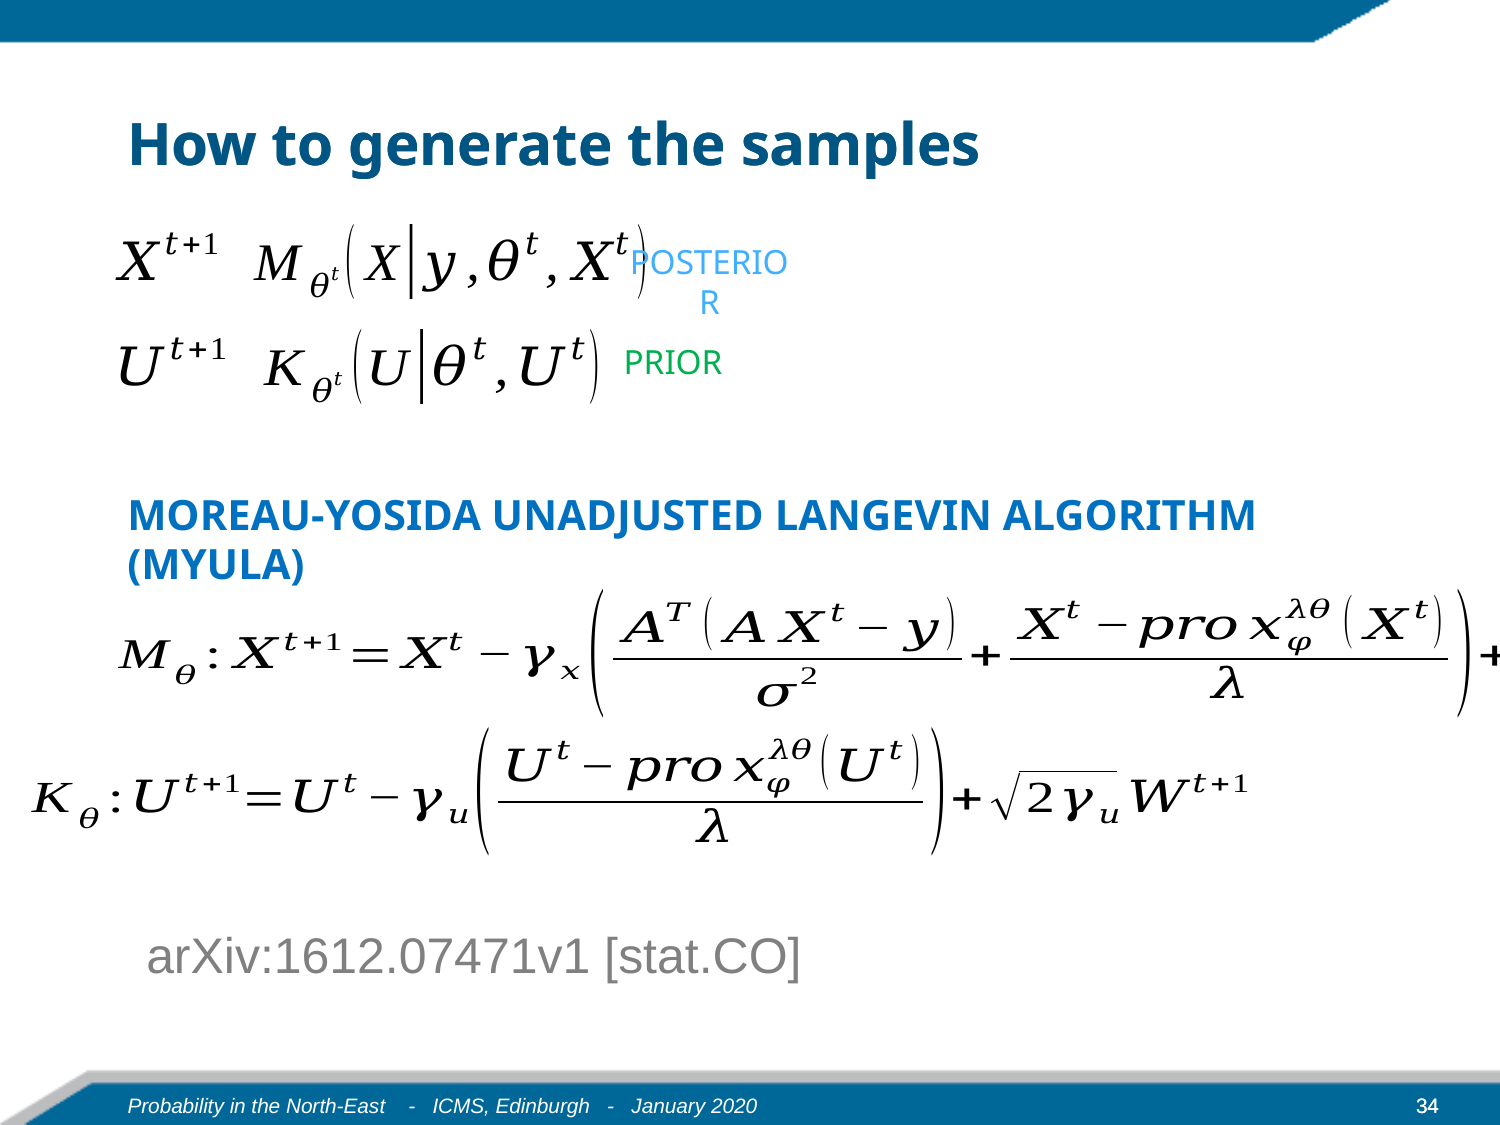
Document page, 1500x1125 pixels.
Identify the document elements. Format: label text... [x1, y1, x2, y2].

text_box PRIOR [572, 333, 774, 389]
text_box 34 [1401, 1075, 1500, 1125]
text_box POSTERIOR [609, 288, 810, 329]
picture [0, 0, 1500, 1125]
text_box MOREAU-YOSIDA UNADJUSTED LANGEVIN ALGORITHM (MYULA) [112, 480, 1287, 596]
text_box How to generate the samples [112, 99, 1388, 288]
text_box arXiv:1612.07471v1 [stat.CO] [131, 915, 1500, 991]
